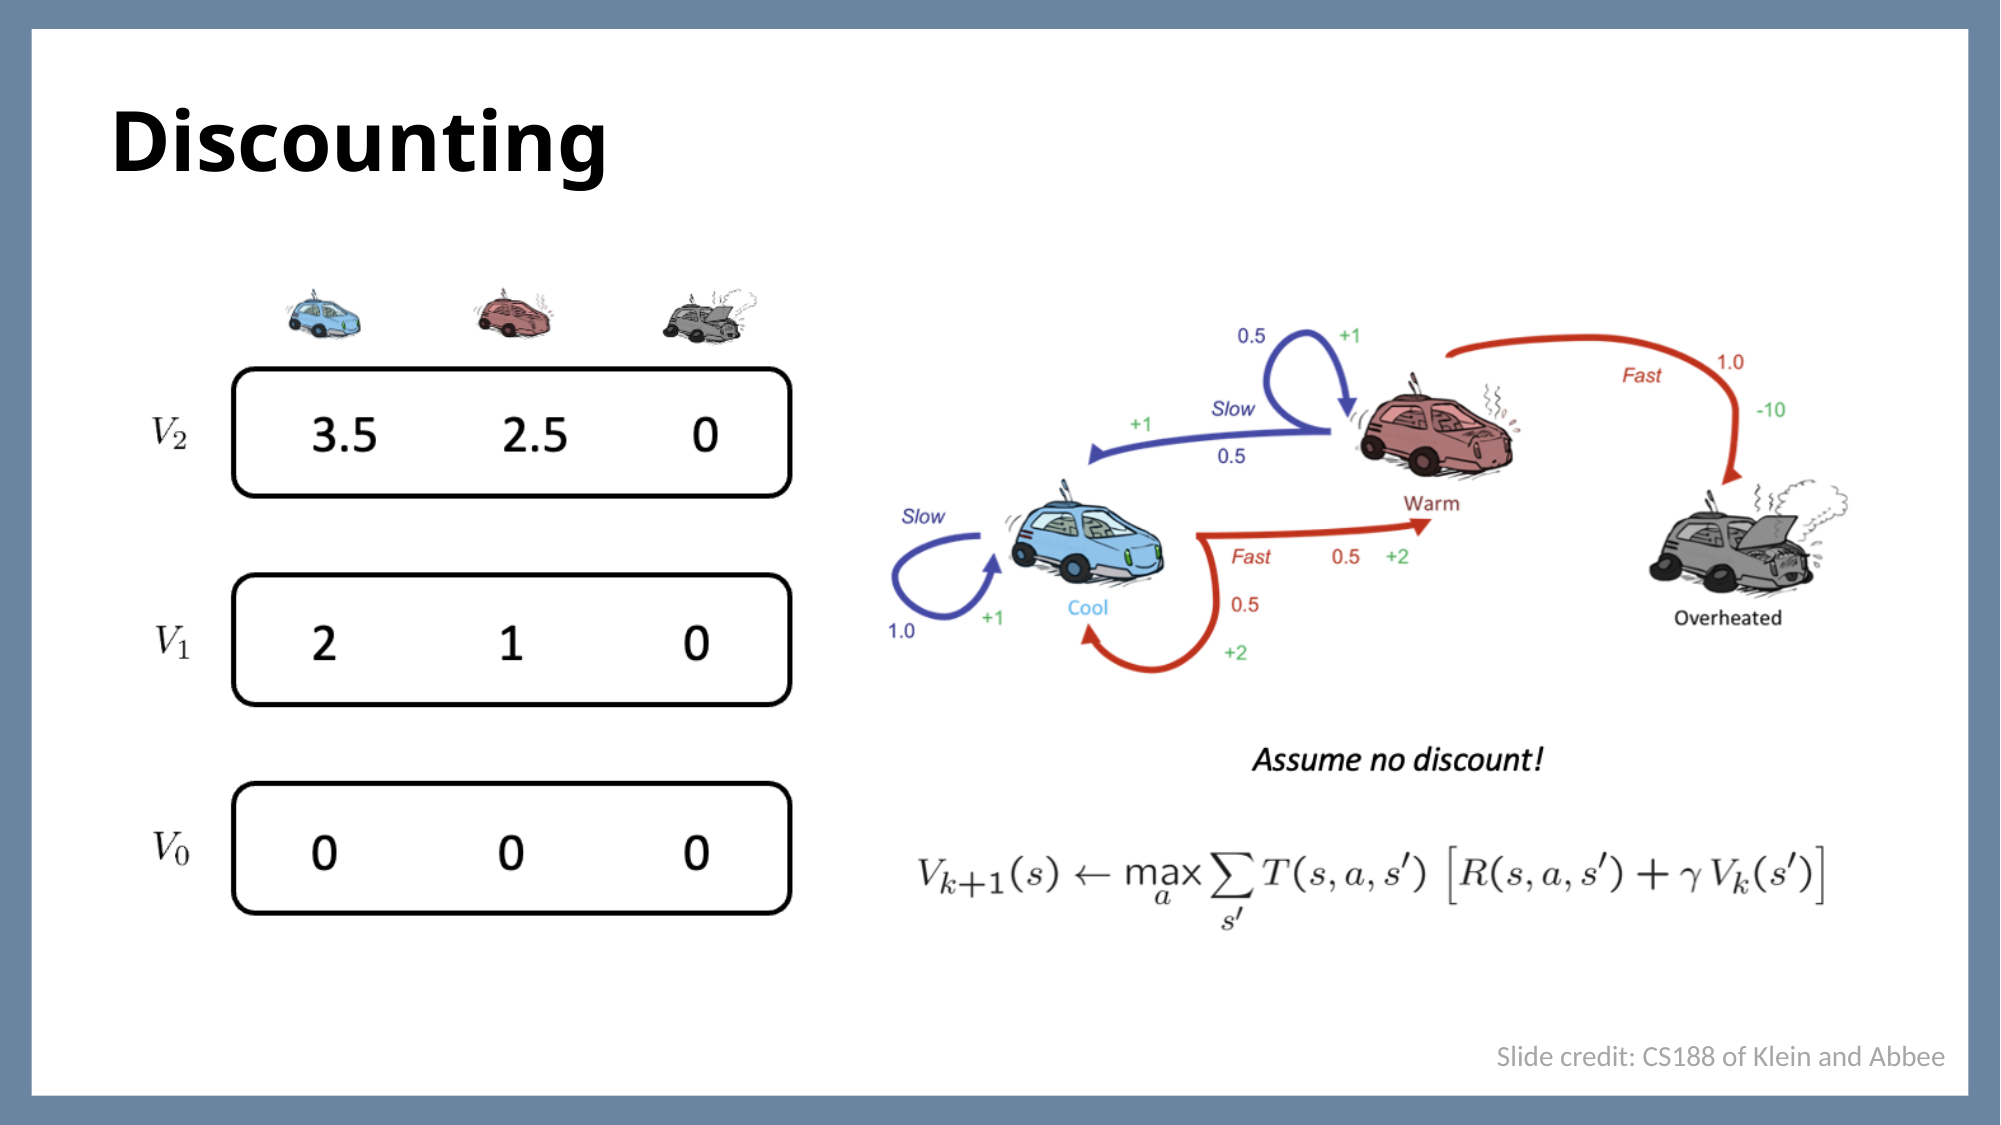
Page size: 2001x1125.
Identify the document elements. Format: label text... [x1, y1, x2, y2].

text_box [77, 68, 688, 186]
text_box Discounting [94, 69, 1177, 198]
picture [94, 247, 1862, 959]
text_box Slide credit: CS188 of Klein and Abbee [1482, 1029, 1961, 1080]
